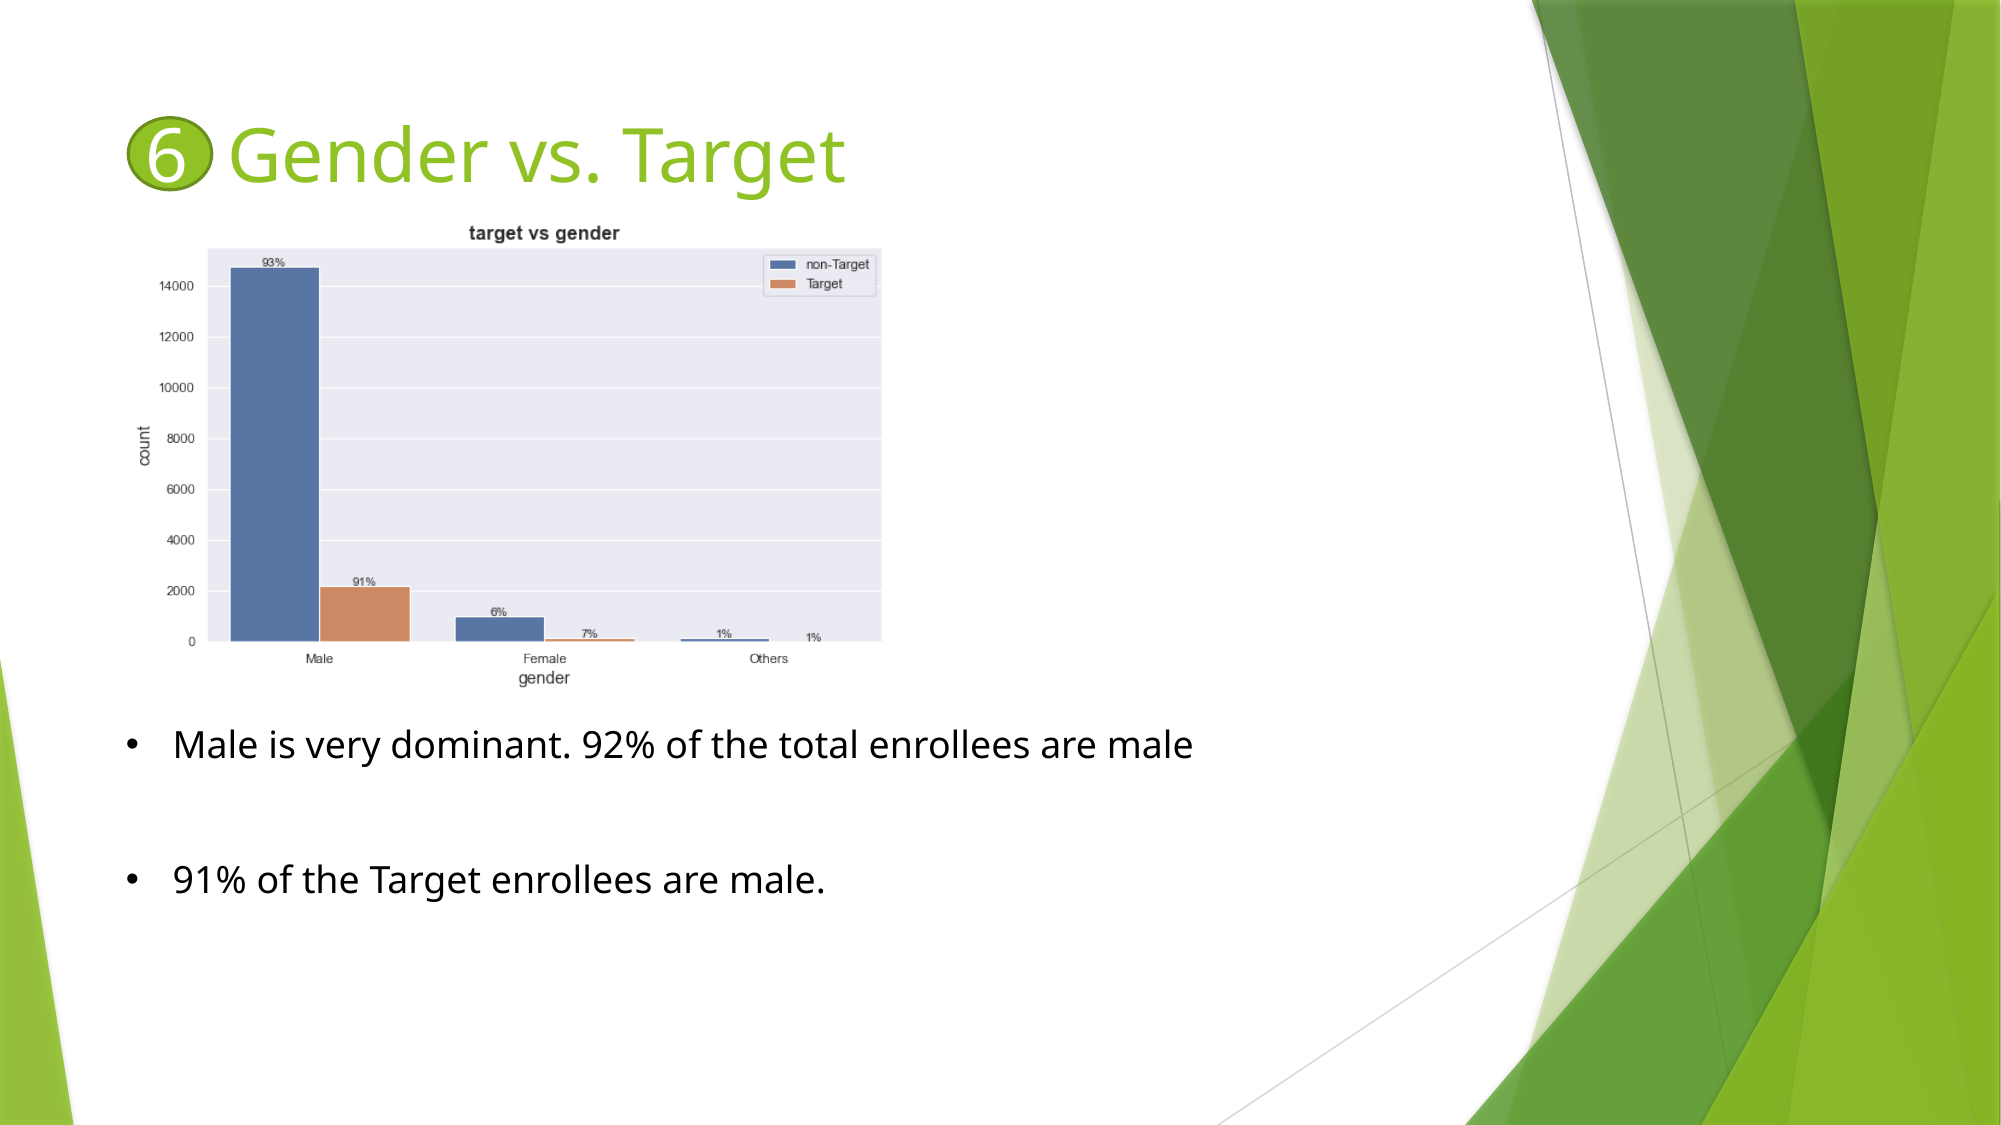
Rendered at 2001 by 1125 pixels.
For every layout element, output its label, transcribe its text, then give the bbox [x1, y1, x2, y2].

text_box Male is very dominant. 92% of the total enrollees are male 91% of the Target enrollees are male. [111, 668, 1650, 909]
title 6 Gender vs. Target [111, 99, 1522, 317]
picture [127, 216, 891, 697]
